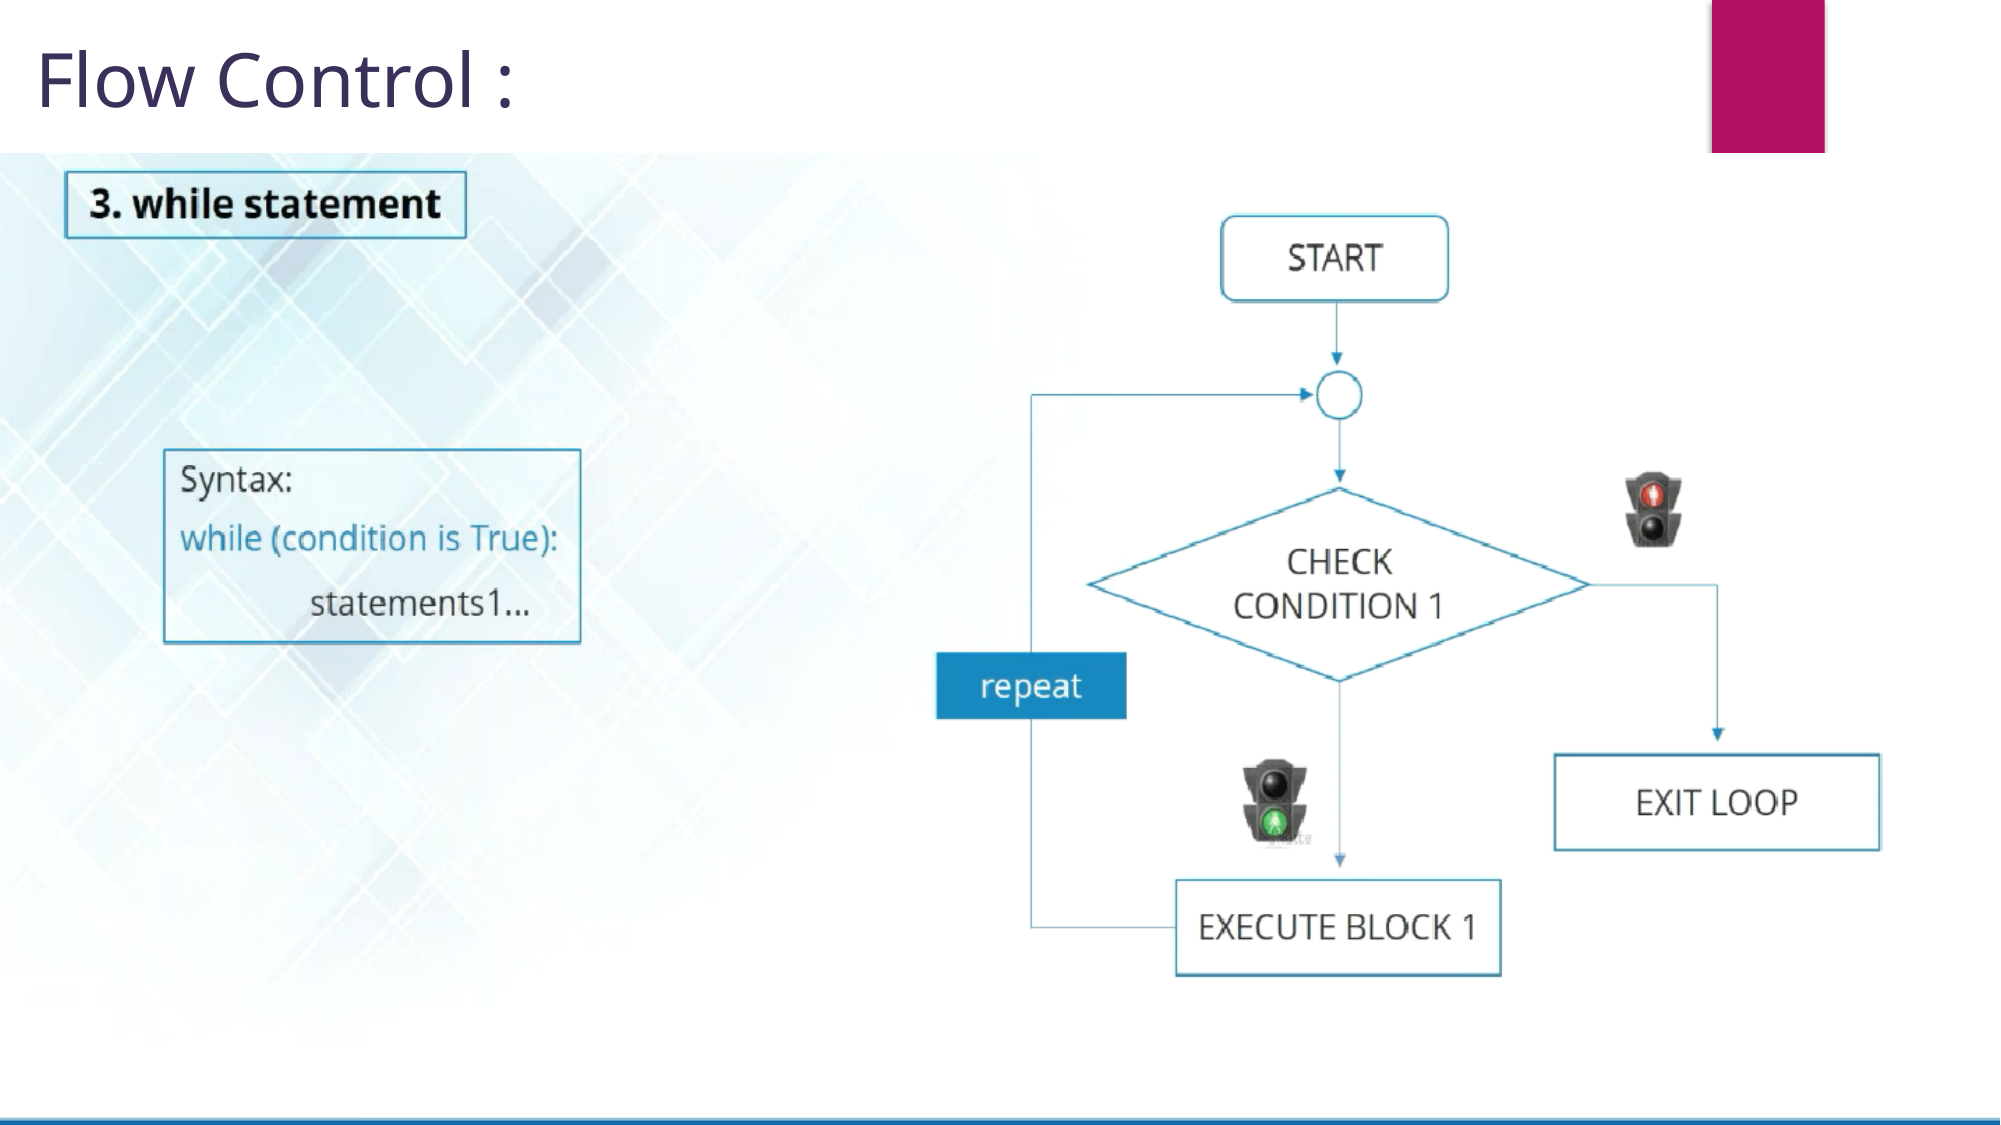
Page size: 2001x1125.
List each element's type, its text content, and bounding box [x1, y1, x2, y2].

text_box Flow Control : [20, 24, 1420, 131]
picture [0, 153, 2000, 1125]
